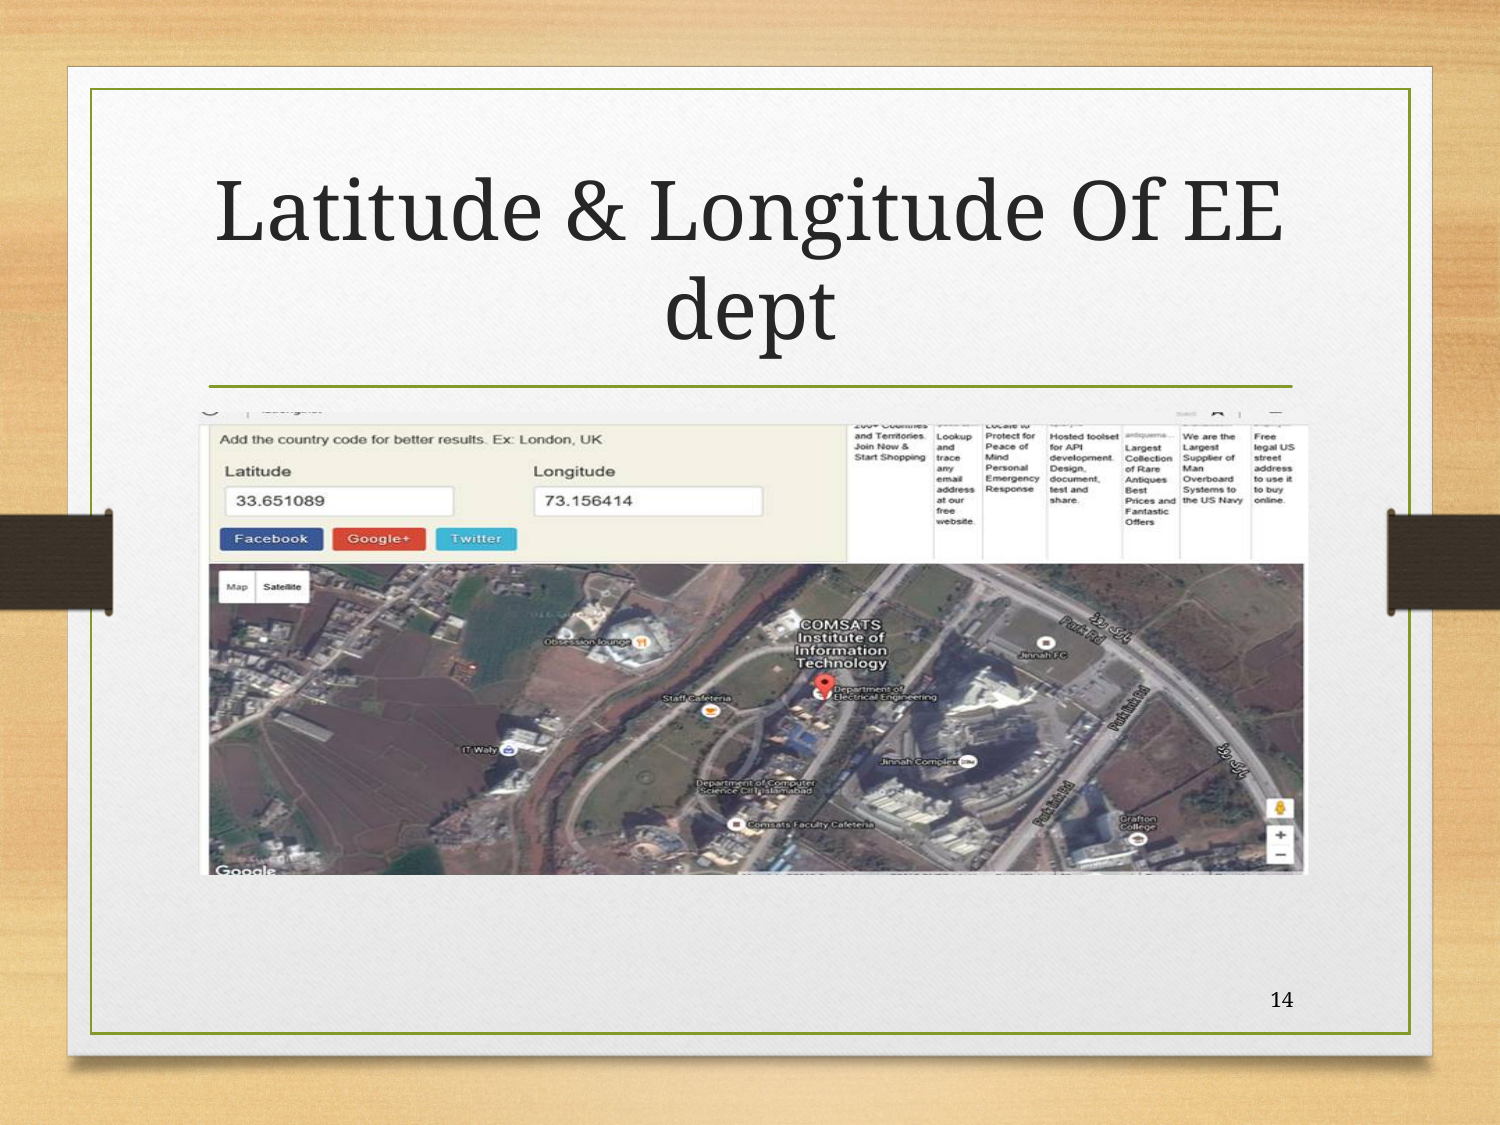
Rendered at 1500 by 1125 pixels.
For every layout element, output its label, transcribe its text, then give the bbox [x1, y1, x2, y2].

picture [0, 0, 1500, 1125]
slide_number 14 [1243, 977, 1309, 1024]
title Latitude & Longitude Of EE dept [193, 150, 1309, 365]
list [198, 412, 1309, 876]
